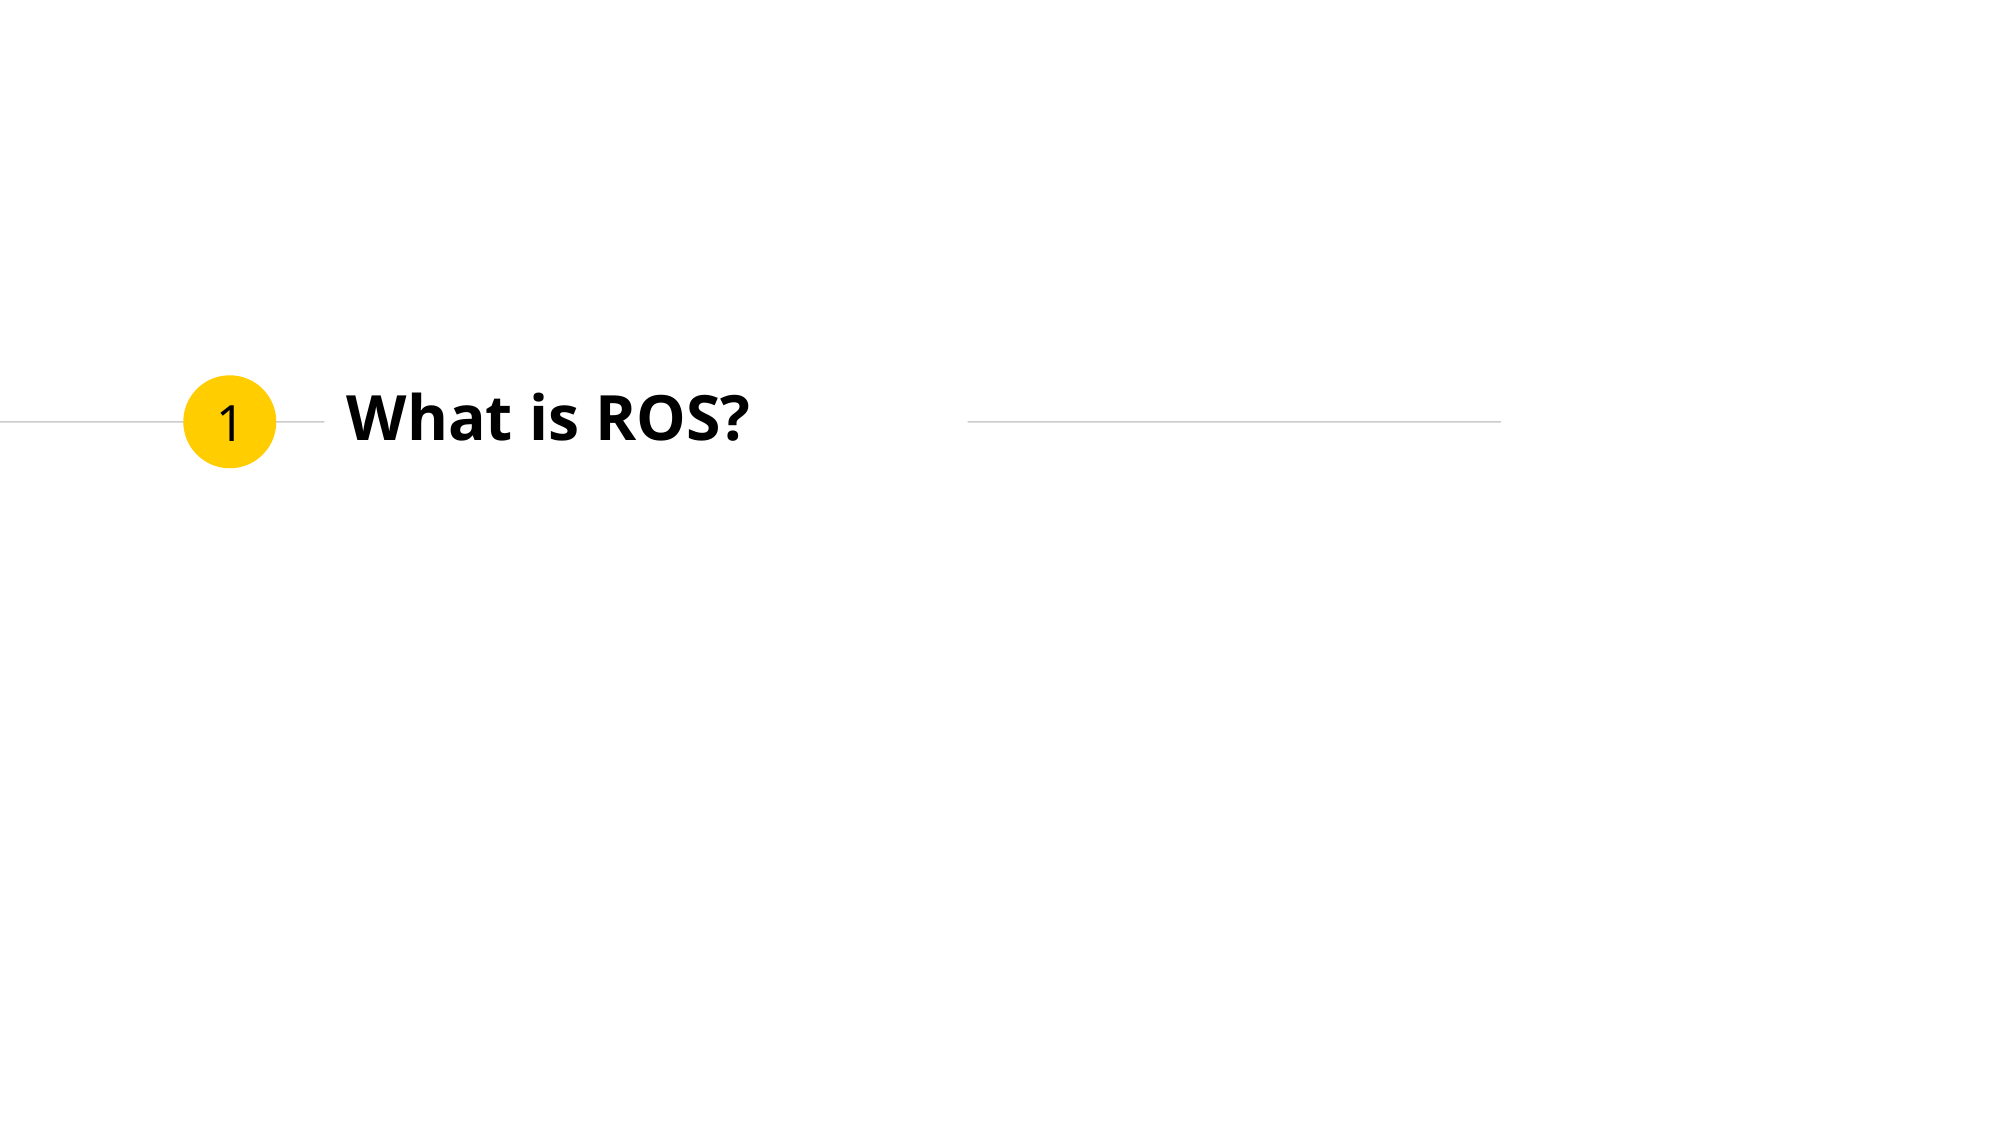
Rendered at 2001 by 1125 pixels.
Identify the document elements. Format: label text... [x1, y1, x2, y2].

text_box What is ROS? [331, 277, 953, 468]
text_box 1 [185, 375, 276, 468]
